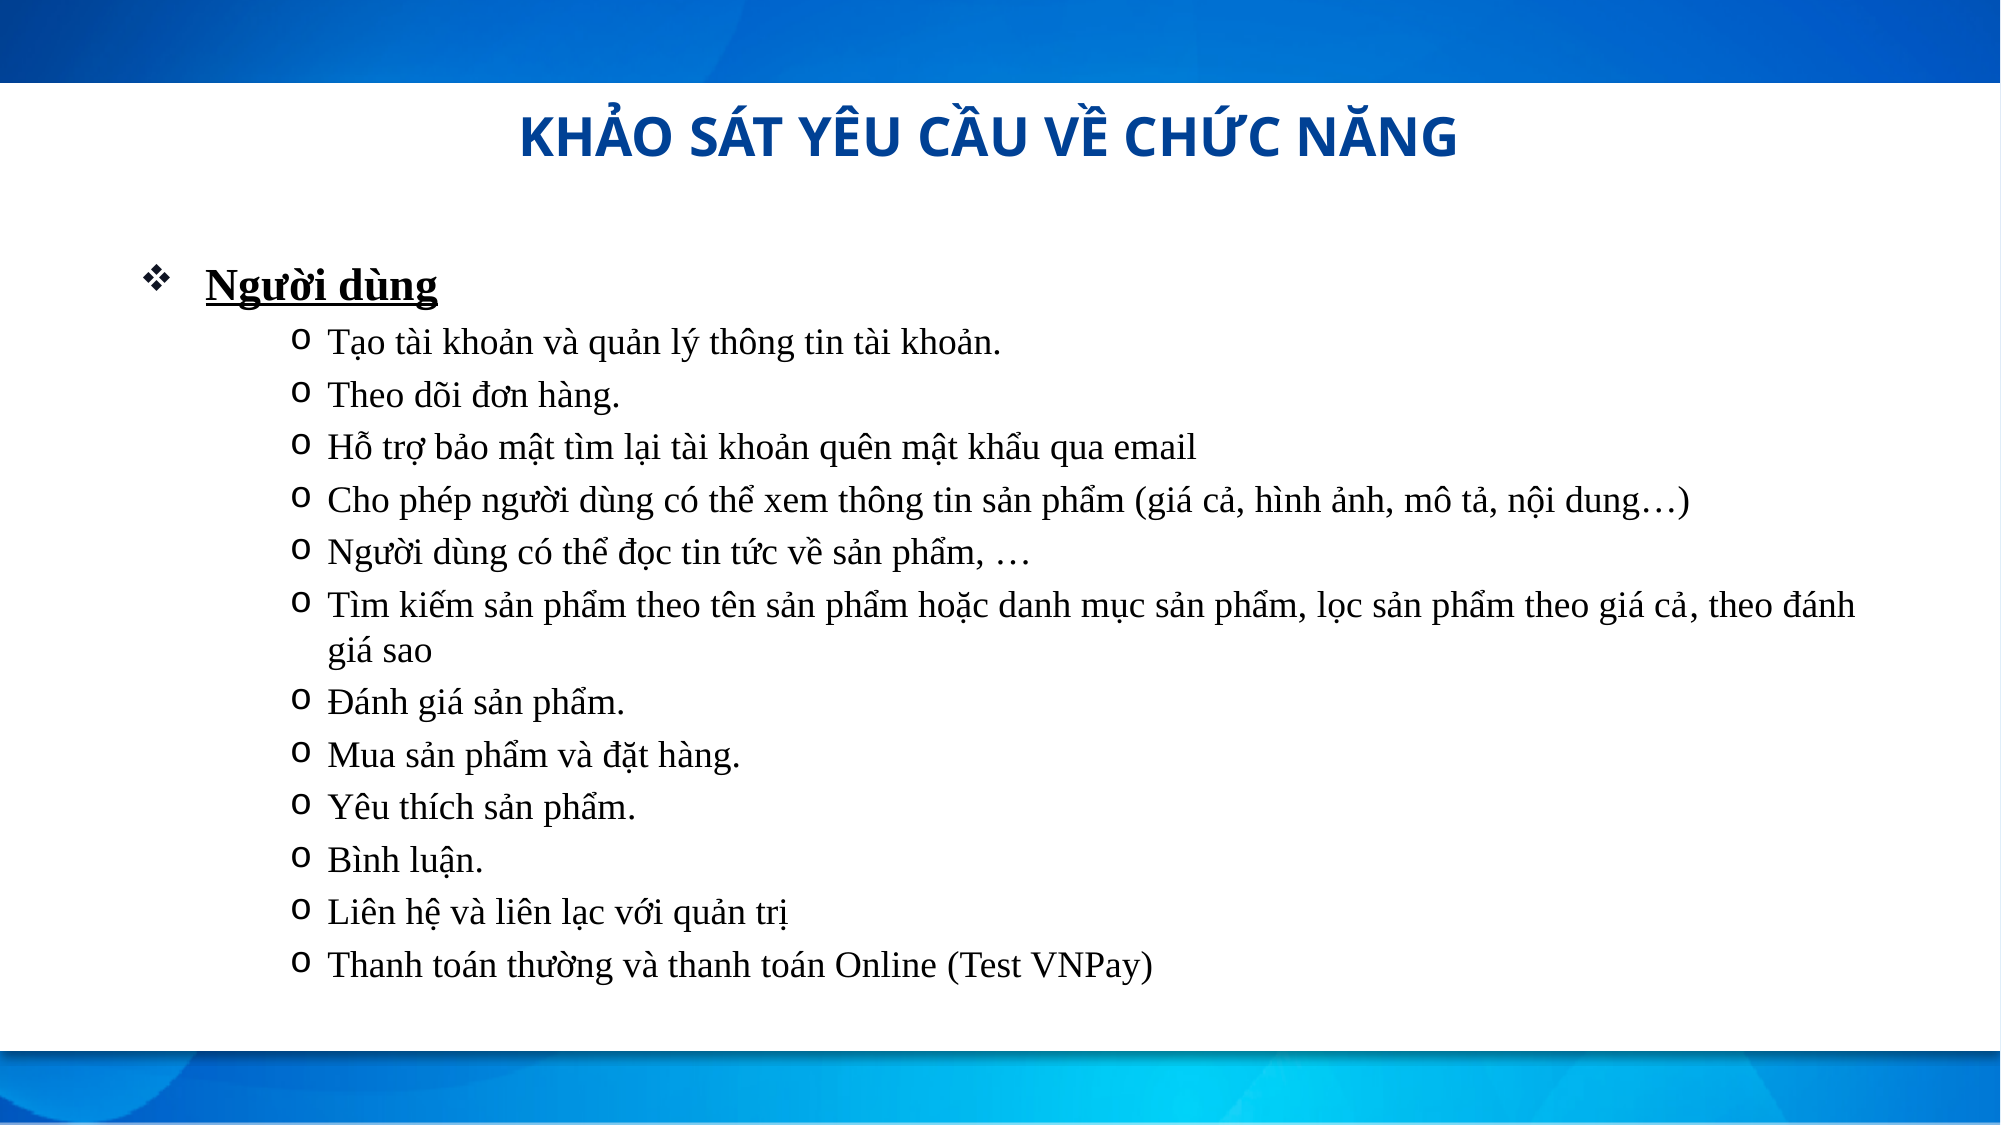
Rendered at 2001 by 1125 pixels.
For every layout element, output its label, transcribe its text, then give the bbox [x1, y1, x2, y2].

text_box KHẢO SÁT YÊU CẦU VỀ CHỨC NĂNG [479, 94, 1500, 219]
text_box [0, 82, 2000, 1052]
picture [0, 0, 2001, 1125]
text_box Người dùng Tạo tài khoản và quản lý thông tin tài khoản. Theo dõi đơn hàng. Hỗ trợ bảo mật tìm lại tài khoản quên mật khẩu qua email Cho phép người dùng có thể xem thông tin sản phẩm (giá cả, hình ảnh, mô tả, nội dung…) Người dùng có thể đọc tin tức về sản phẩm, … Tìm kiếm sản phẩm theo tên sản phẩm hoặc danh mục sản phẩm, lọc sản phẩm theo giá cả, theo đánh giá sao Đánh giá sản phẩm. Mua sản phẩm và đặt hàng. Yêu thích sản phẩm. Bình luận. Liên hệ và liên lạc với quản trị Thanh toán thường và thanh toán Online (Test VNPay) [125, 219, 1911, 1005]
